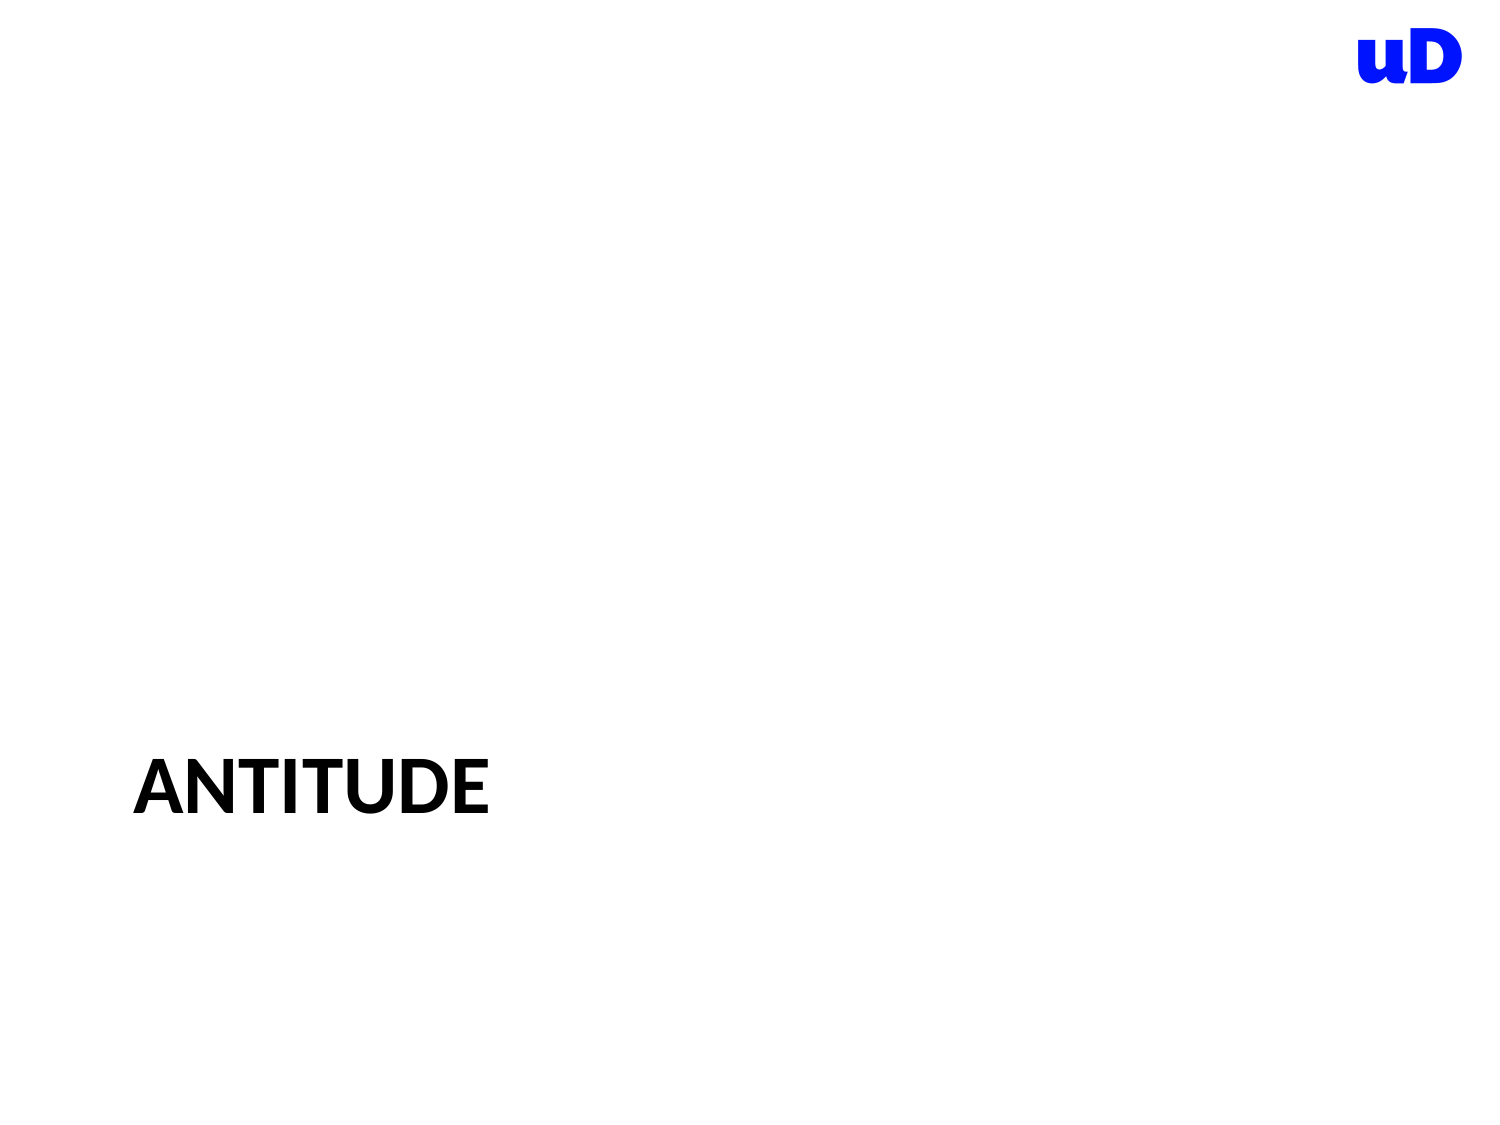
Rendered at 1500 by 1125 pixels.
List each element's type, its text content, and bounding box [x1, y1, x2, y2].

title antitude [118, 722, 1394, 947]
picture [1321, 0, 1500, 112]
